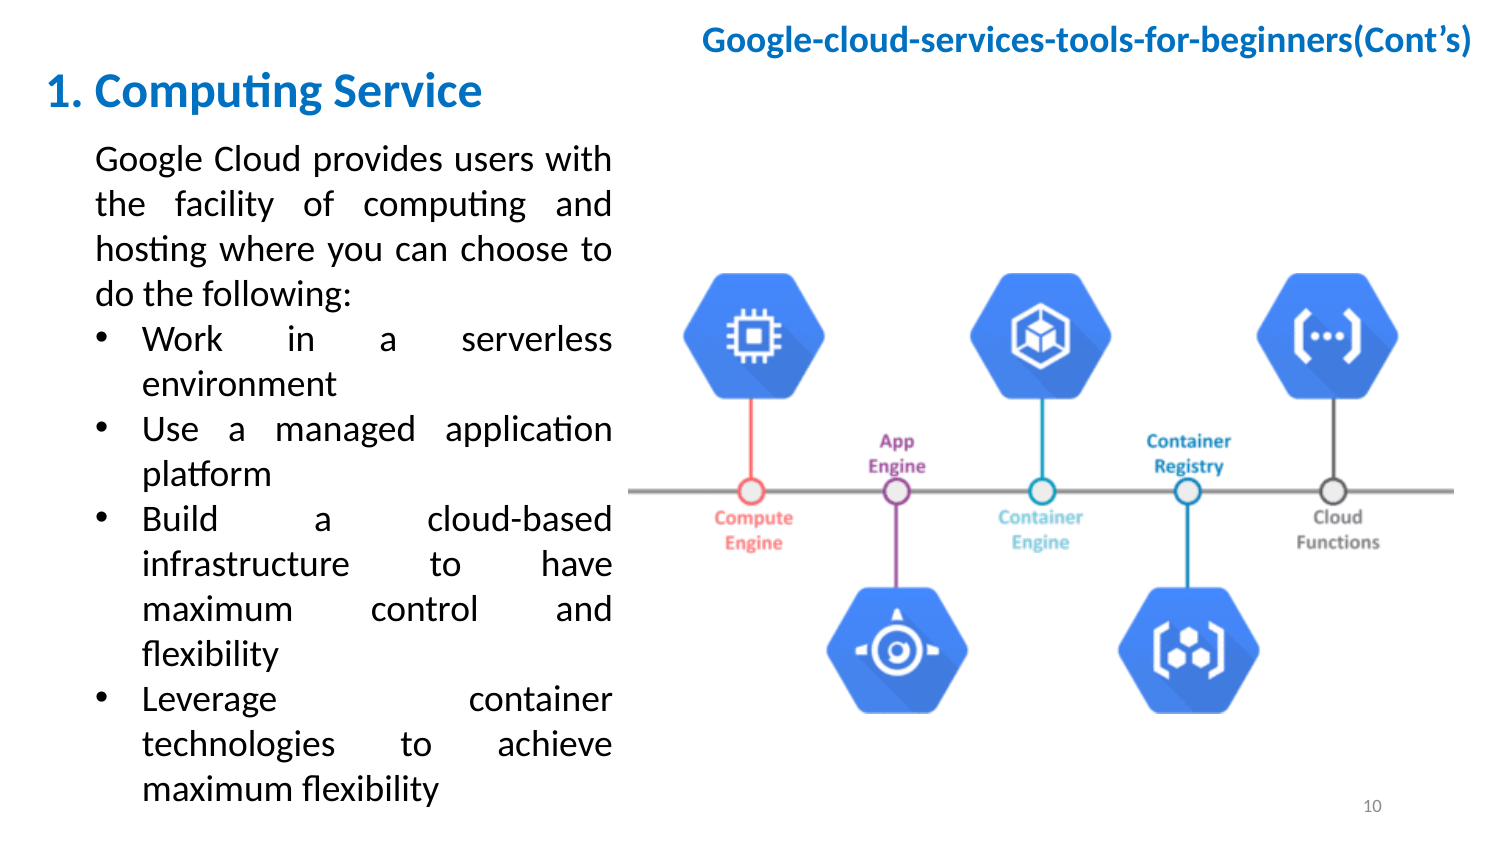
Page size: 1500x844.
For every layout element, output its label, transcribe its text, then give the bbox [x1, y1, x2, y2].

slide_number 10 [1059, 782, 1397, 827]
text_box Google-cloud-services-tools-for-beginners(Cont’s) [687, 7, 1489, 67]
text_box Google Cloud provides users with the facility of computing and hosting where you can choose to do the following: Work in a serverless environment Use a managed application platform Build a cloud-based infrastructure to have maximum control and flexibility Leverage container technologies to achieve maximum flexibility [80, 126, 628, 817]
text_box 1. Computing Service [30, 50, 499, 125]
picture [628, 273, 1454, 714]
